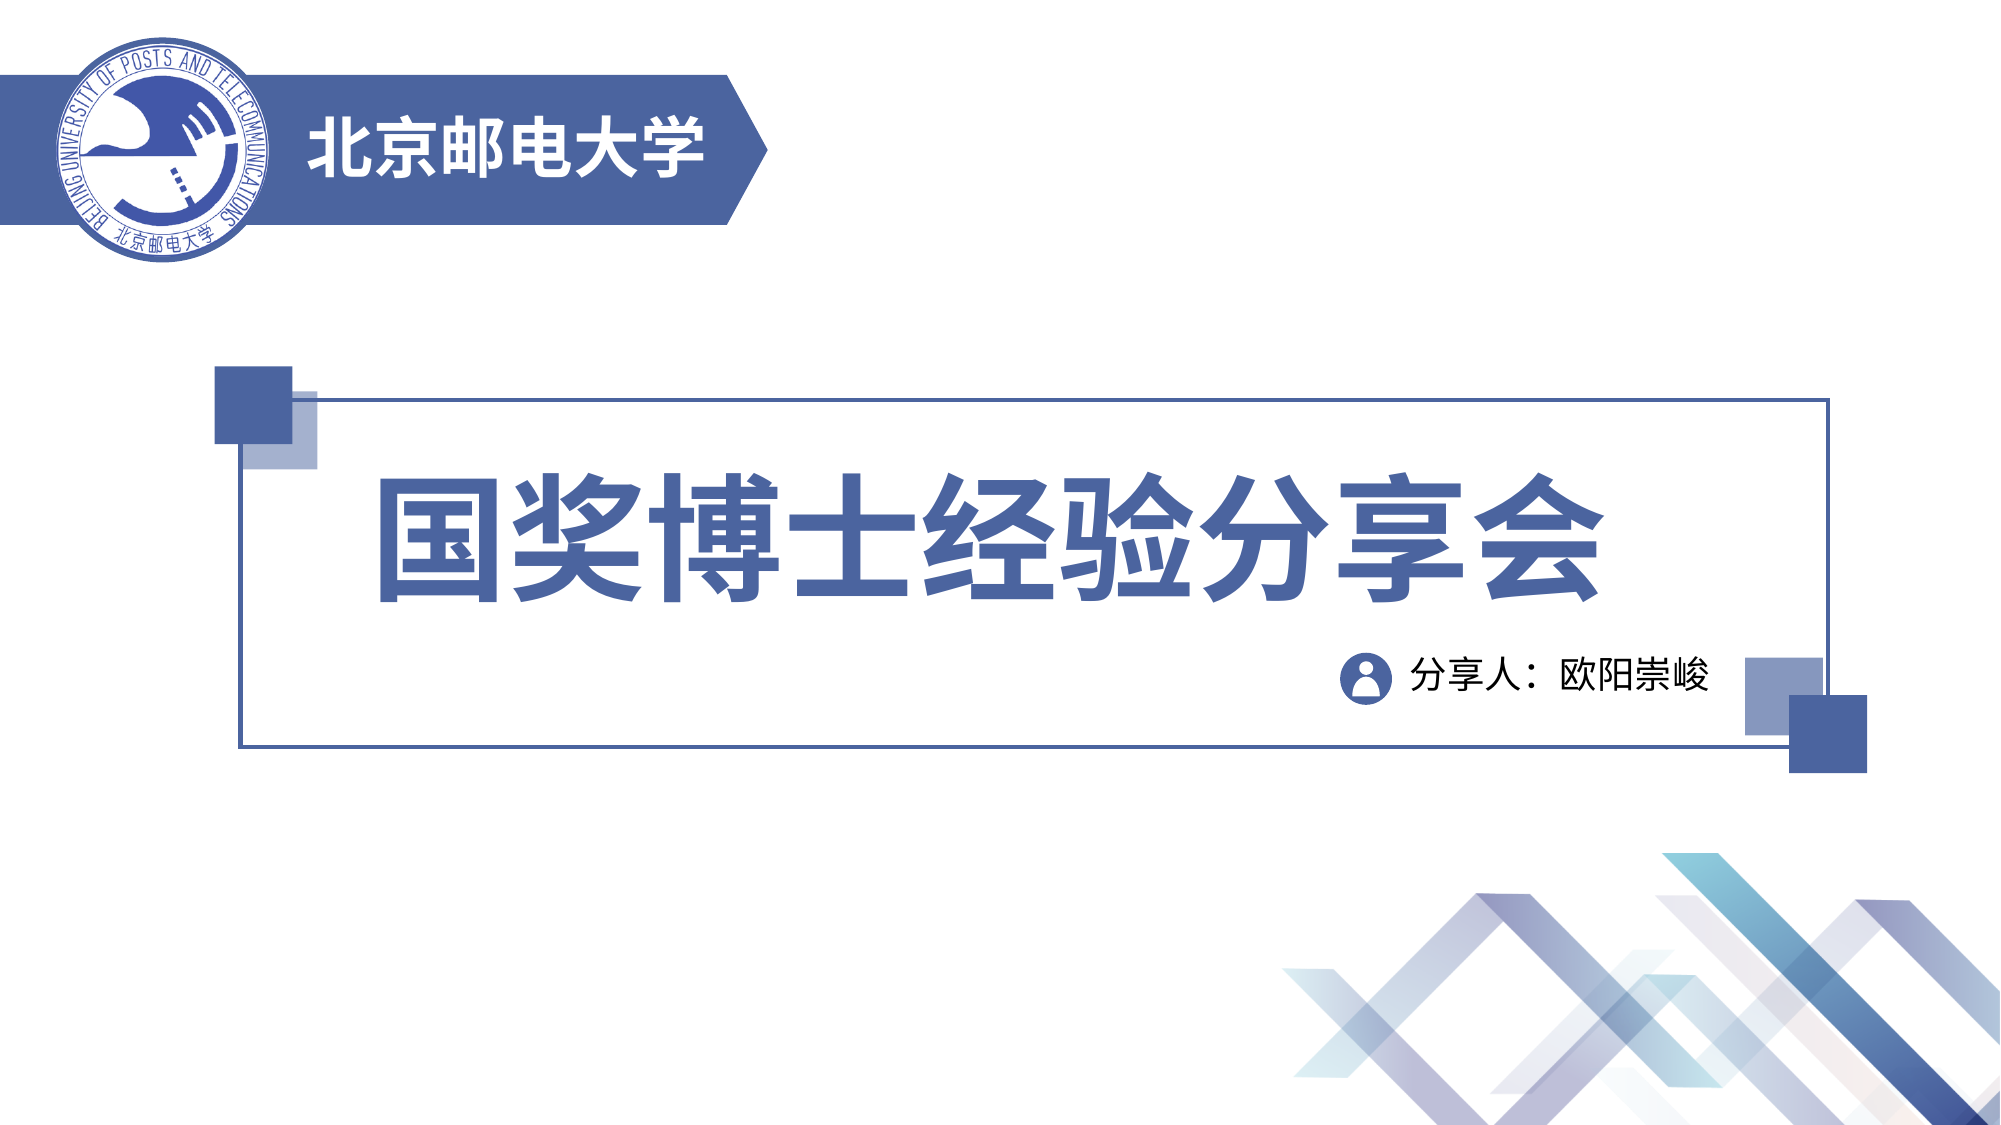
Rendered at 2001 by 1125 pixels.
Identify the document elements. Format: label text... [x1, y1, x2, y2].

picture [1037, 853, 2000, 1125]
text_box [135, 257, 190, 261]
text_box [268, 73, 769, 226]
text_box [1744, 657, 1824, 736]
text_box [128, 39, 197, 45]
text_box [240, 399, 1829, 748]
picture [56, 45, 268, 257]
text_box 北京邮电大学 [291, 98, 722, 193]
text_box [1788, 694, 1868, 774]
text_box [0, 73, 56, 226]
text_box [268, 117, 273, 183]
text_box [52, 120, 56, 180]
text_box [239, 390, 318, 470]
text_box [214, 365, 293, 445]
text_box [1340, 652, 1392, 705]
